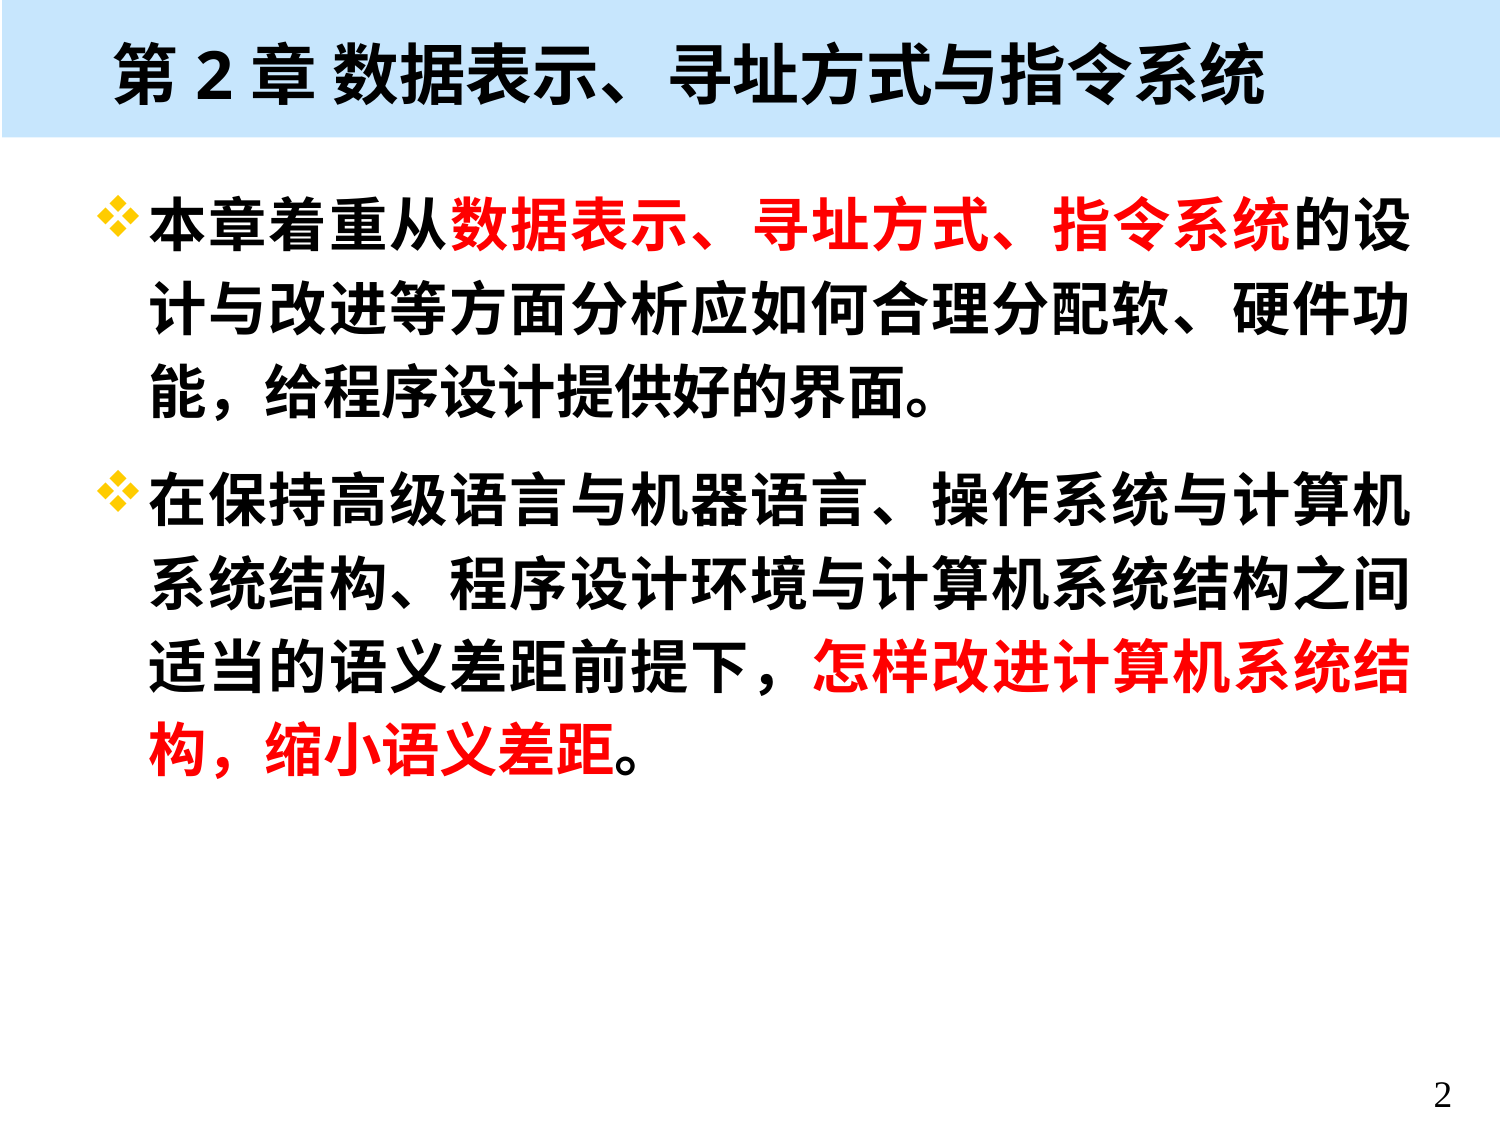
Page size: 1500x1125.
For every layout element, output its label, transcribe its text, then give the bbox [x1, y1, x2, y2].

title 第2章 数据表示、寻址方式与指令系统 [96, 23, 1472, 124]
list 本章着重从数据表示、寻址方式、指令系统的设计与改进等方面分析应如何合理分配软、硬件功能，给程序设计提供好的界面。 在保持高级语言与机器语言、操作系统与计算机系统结构、程序设计环境与计算机系统结构之间适当的语义差距前提下，怎样改进计算机系统结构，缩小语义差距。 [76, 167, 1428, 981]
